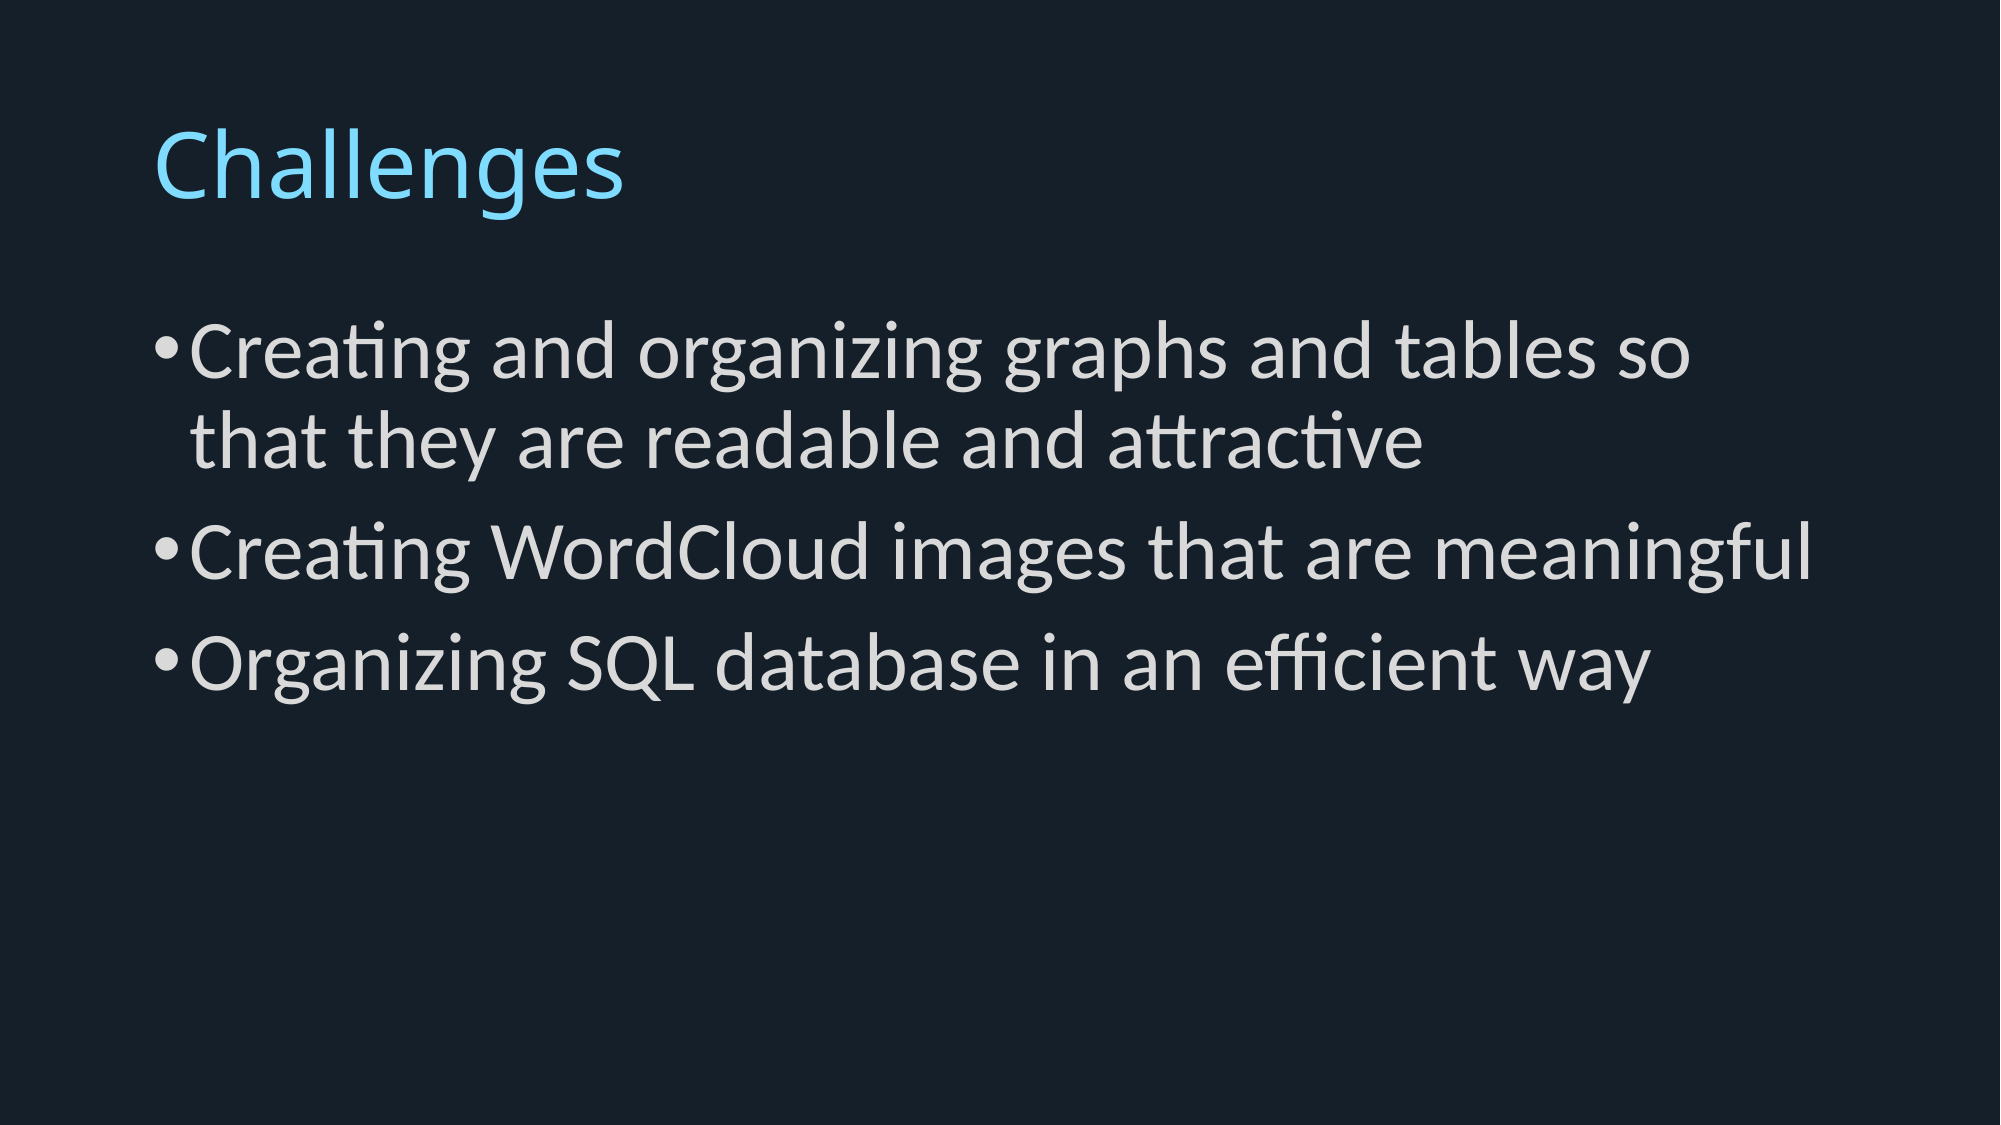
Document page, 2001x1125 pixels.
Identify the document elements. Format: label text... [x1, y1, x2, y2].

list Creating and organizing graphs and tables so that they are readable and attractive Creating WordCloud images that are meaningful Organizing SQL database in an efficient way [137, 299, 1863, 1014]
title Challenges [137, 59, 1863, 278]
